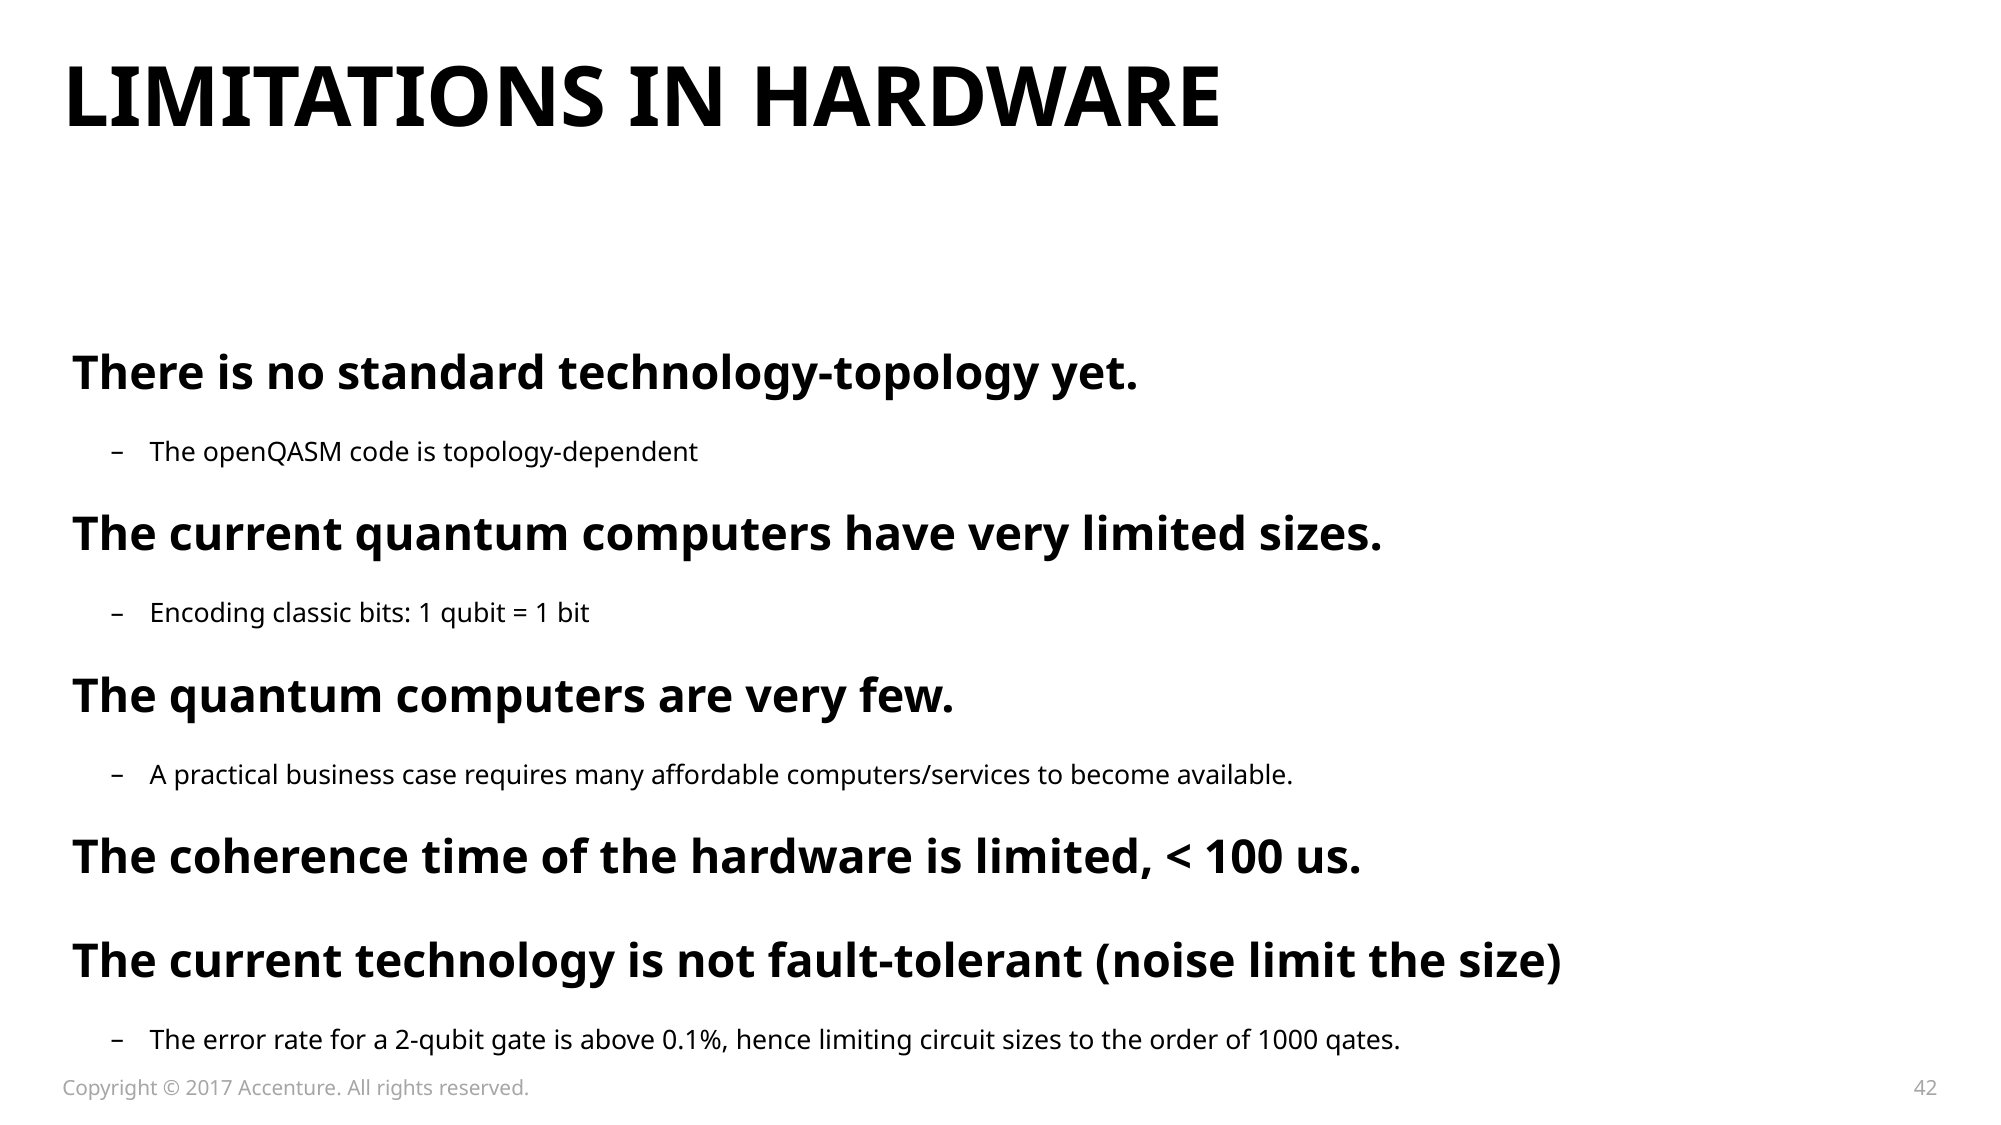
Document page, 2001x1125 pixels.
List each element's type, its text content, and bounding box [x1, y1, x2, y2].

title LIMITATIONS in hardware [62, 62, 1922, 225]
list There is no standard technology-topology yet. The openQASM code is topology-dependent The current quantum computers have very limited sizes. Encoding classic bits: 1 qubit = 1 bit The quantum computers are very few. A practical business case requires many affordable computers/services to become available. The coherence time of the hardware is limited, < 100 us. The current technology is not fault-tolerant (noise limit the size) The error rate for a 2-qubit gate is above 0.1%, hence limiting circuit sizes to the order of 1000 qates. [62, 299, 1785, 1070]
footer Copyright © 2017 Accenture. All rights reserved. [62, 1069, 1000, 1104]
slide_number 42 [1887, 1069, 1938, 1104]
